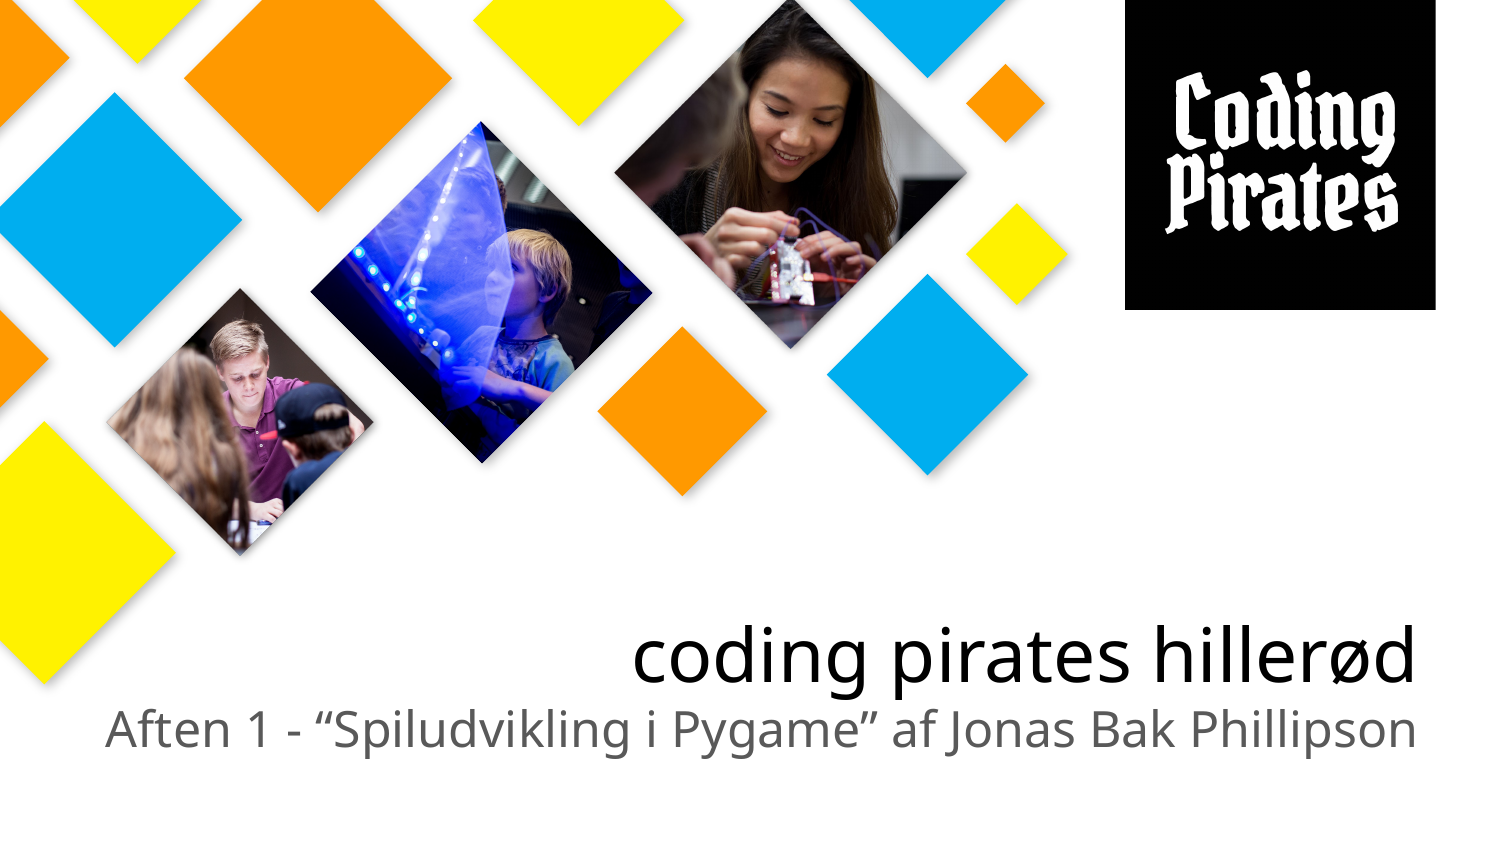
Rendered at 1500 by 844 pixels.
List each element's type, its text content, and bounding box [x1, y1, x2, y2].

title coding pirates hillerød Aften 1 - “Spiludvikling i Pygame” af Jonas Bak Phillipson [70, 592, 1435, 805]
picture [1125, 0, 1436, 310]
picture [20, 0, 1081, 578]
